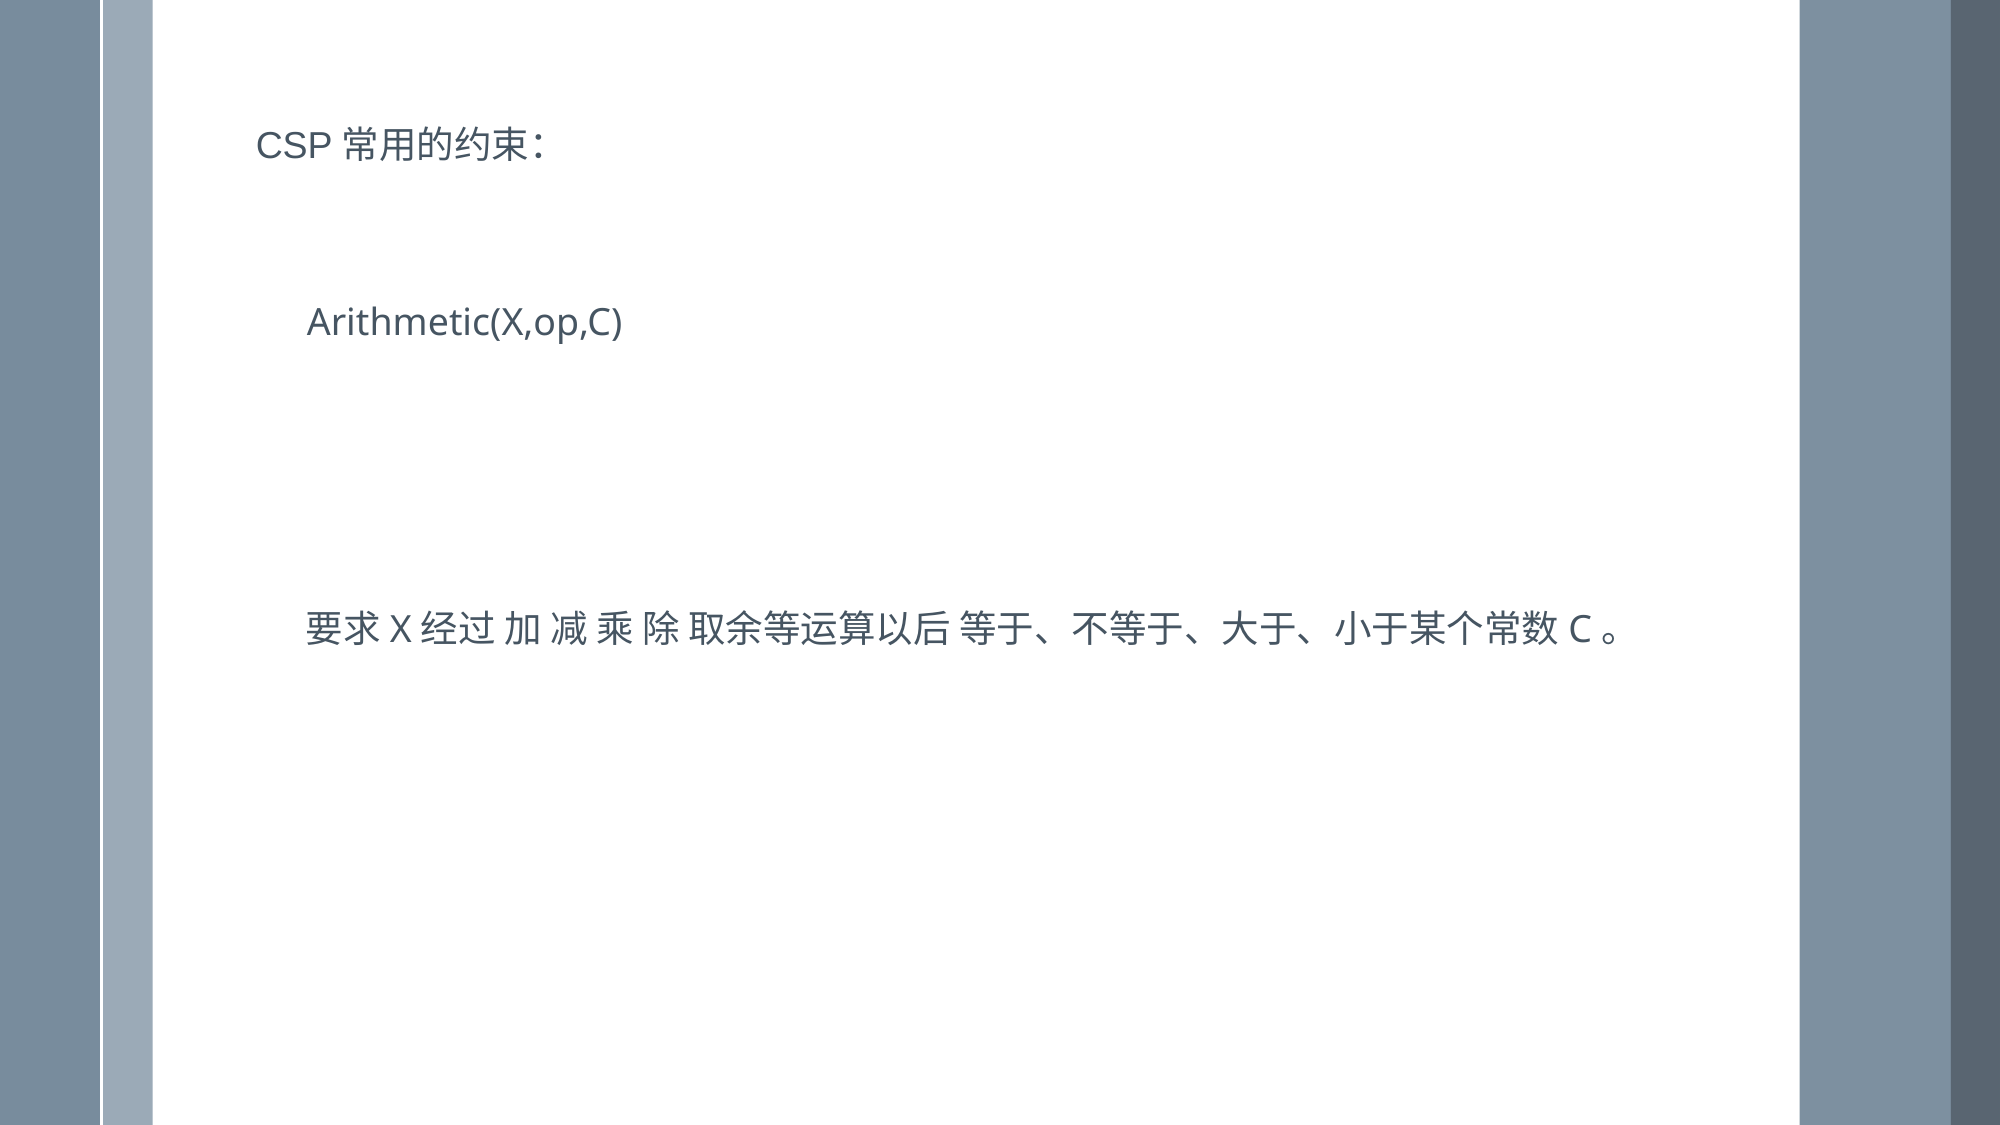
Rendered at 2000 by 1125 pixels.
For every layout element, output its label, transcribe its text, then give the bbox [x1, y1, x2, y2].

text_box CSP常用的约束： [241, 113, 582, 174]
text_box Arithmetic(X,op,C) [292, 290, 638, 351]
text_box 要求X经过 加 减 乘 除 取余等运算以后 等于、不等于、大于、小于某个常数C。 [291, 597, 1685, 658]
